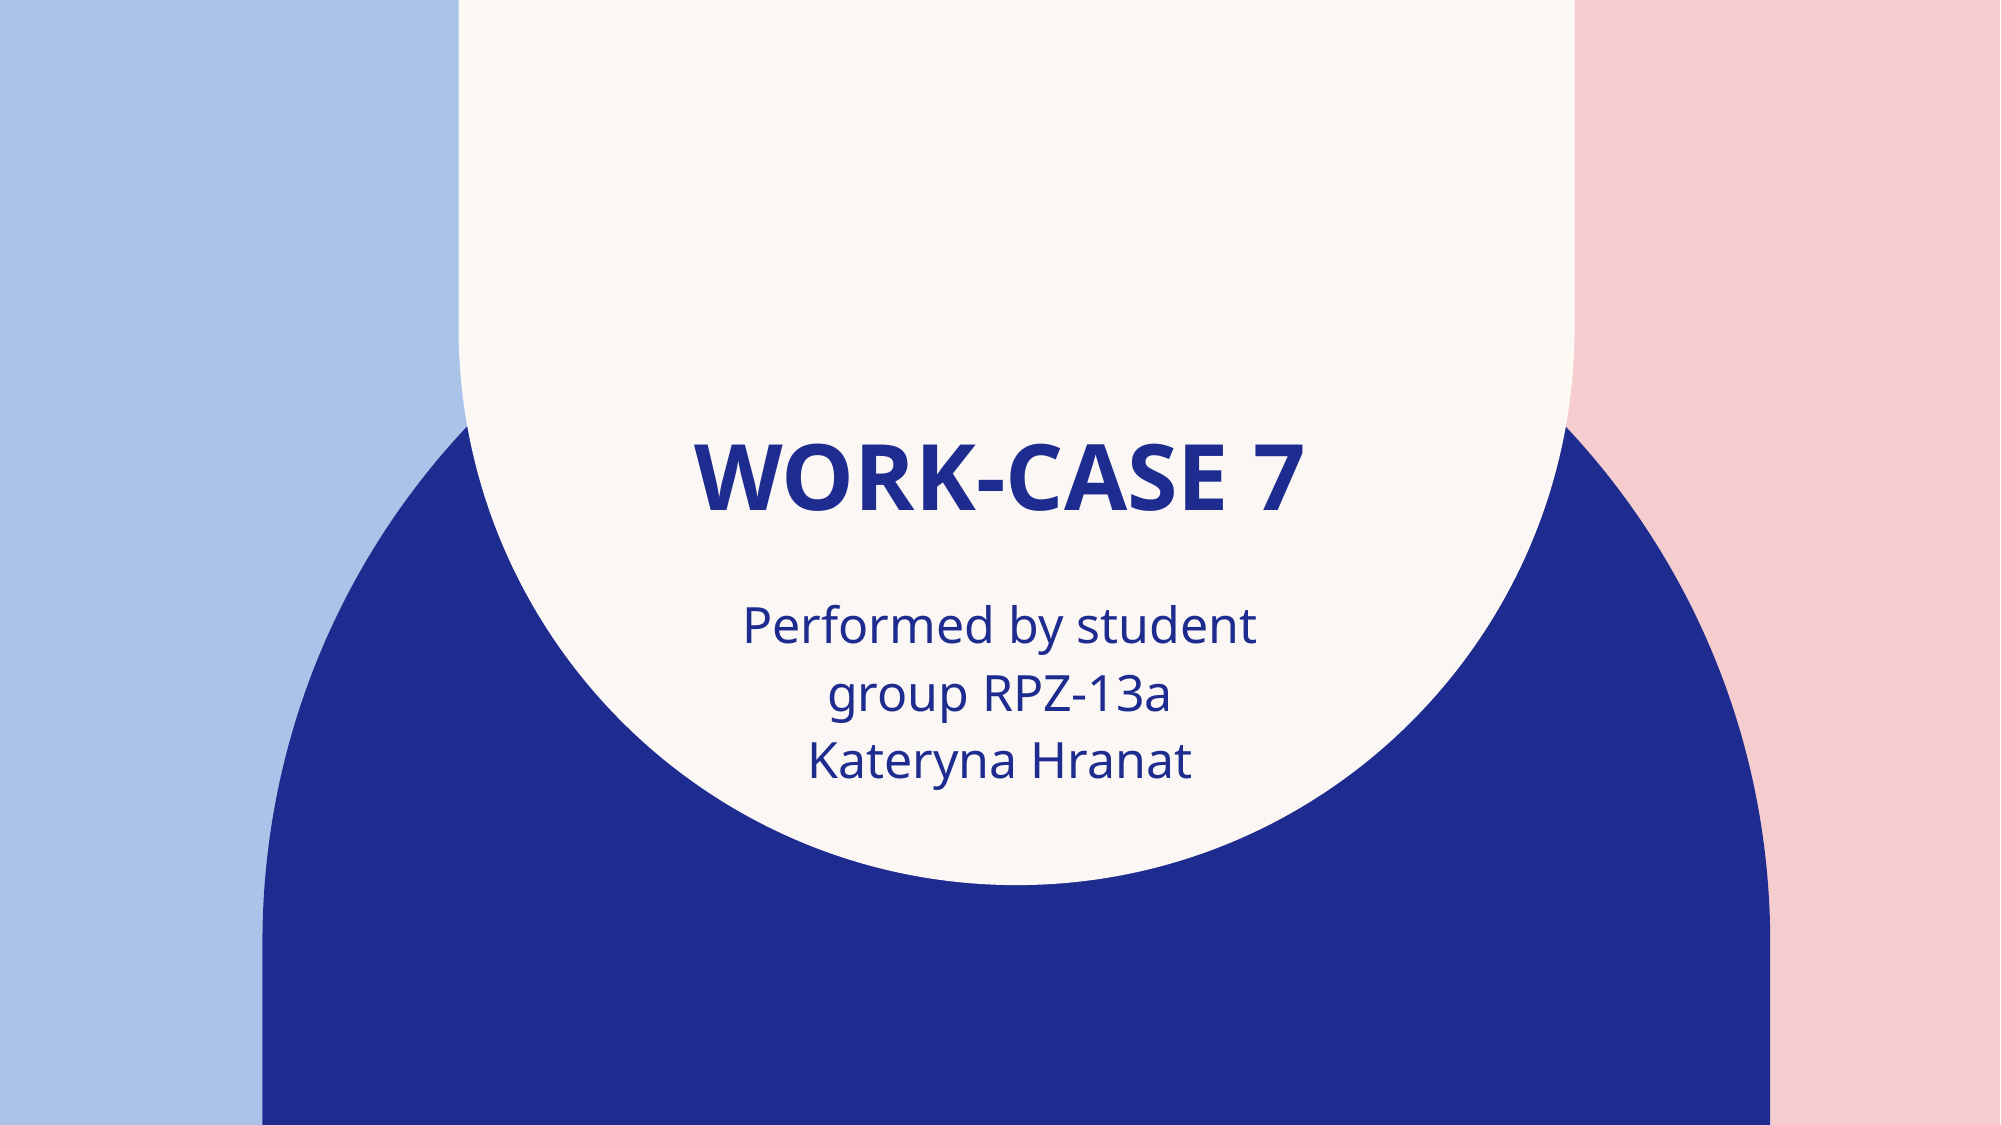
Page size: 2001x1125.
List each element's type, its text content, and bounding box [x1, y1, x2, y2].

title Work-case 7 [558, 325, 1442, 527]
subtitle Performed by student group RPZ-13a Kateryna Hranat [713, 526, 1287, 832]
